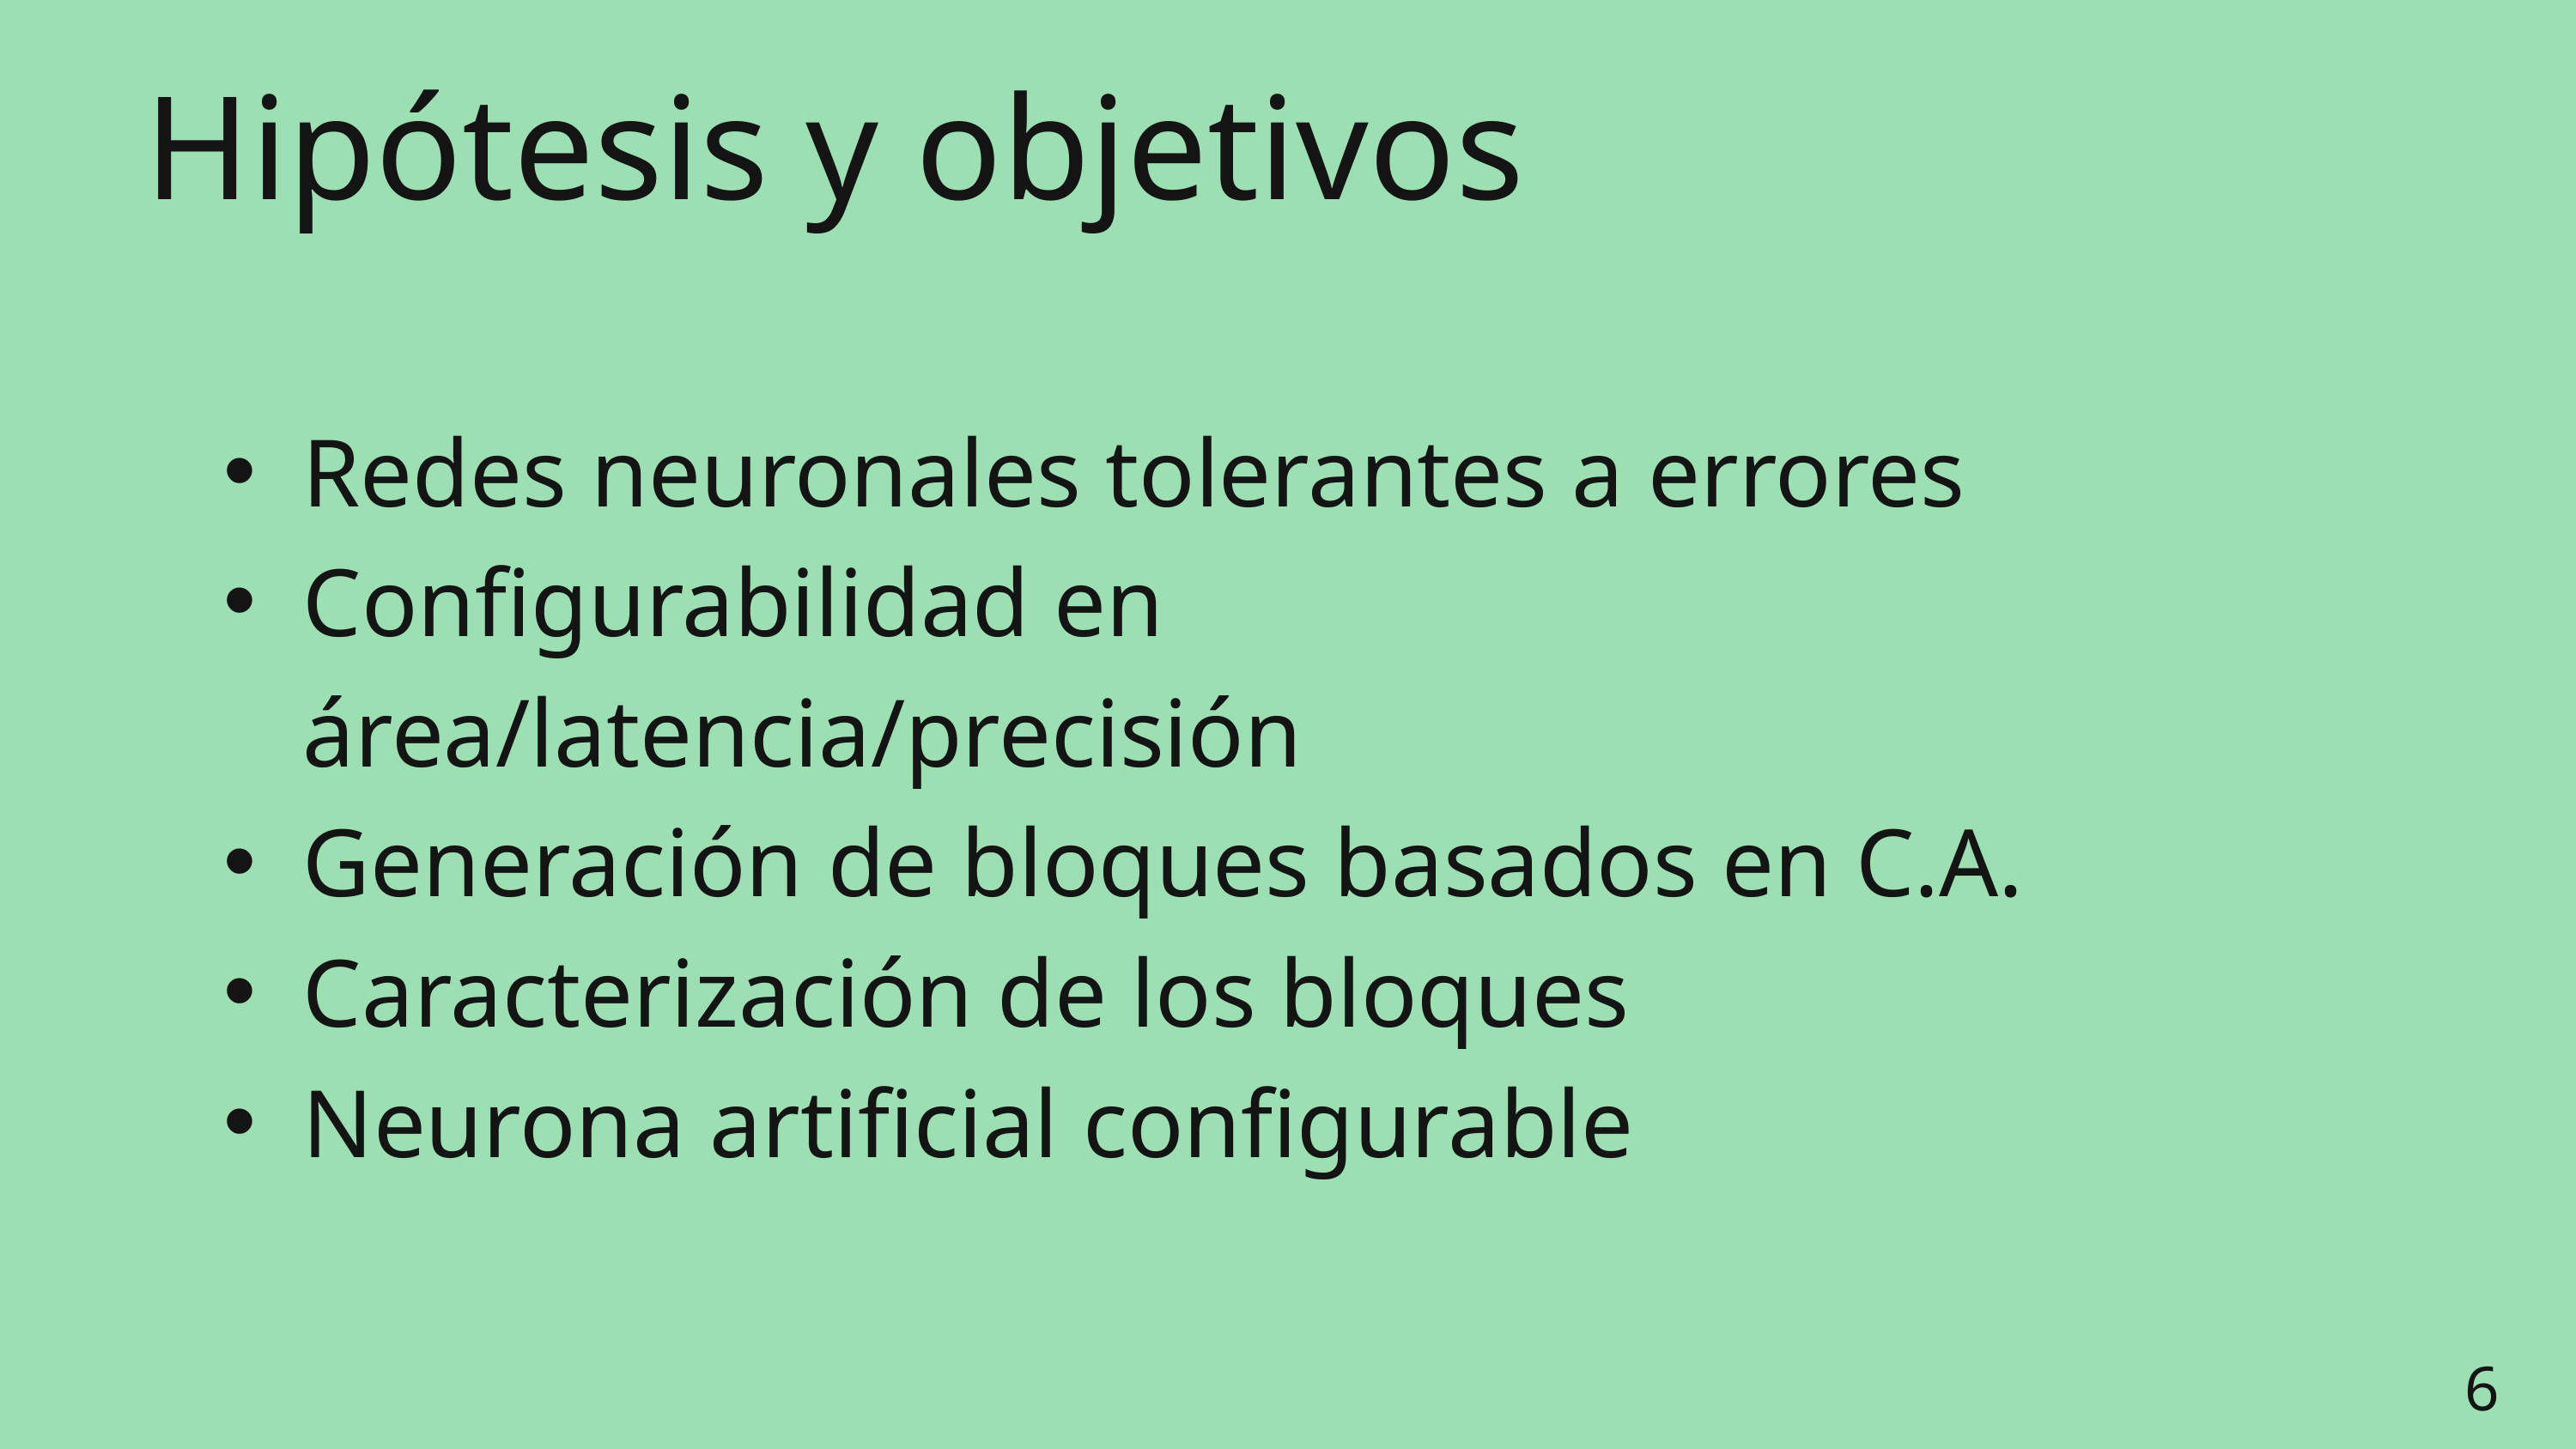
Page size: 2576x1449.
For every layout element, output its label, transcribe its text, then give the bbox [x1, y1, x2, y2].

text_box 6 [2464, 1337, 2500, 1423]
text_box Redes neuronales tolerantes a errores Configurabilidad en área/latencia/precisión Generación de bloques basados en C.A. Caracterización de los bloques Neurona artificial configurable [144, 394, 2174, 1176]
text_box Hipótesis y objetivos [144, 56, 1992, 228]
